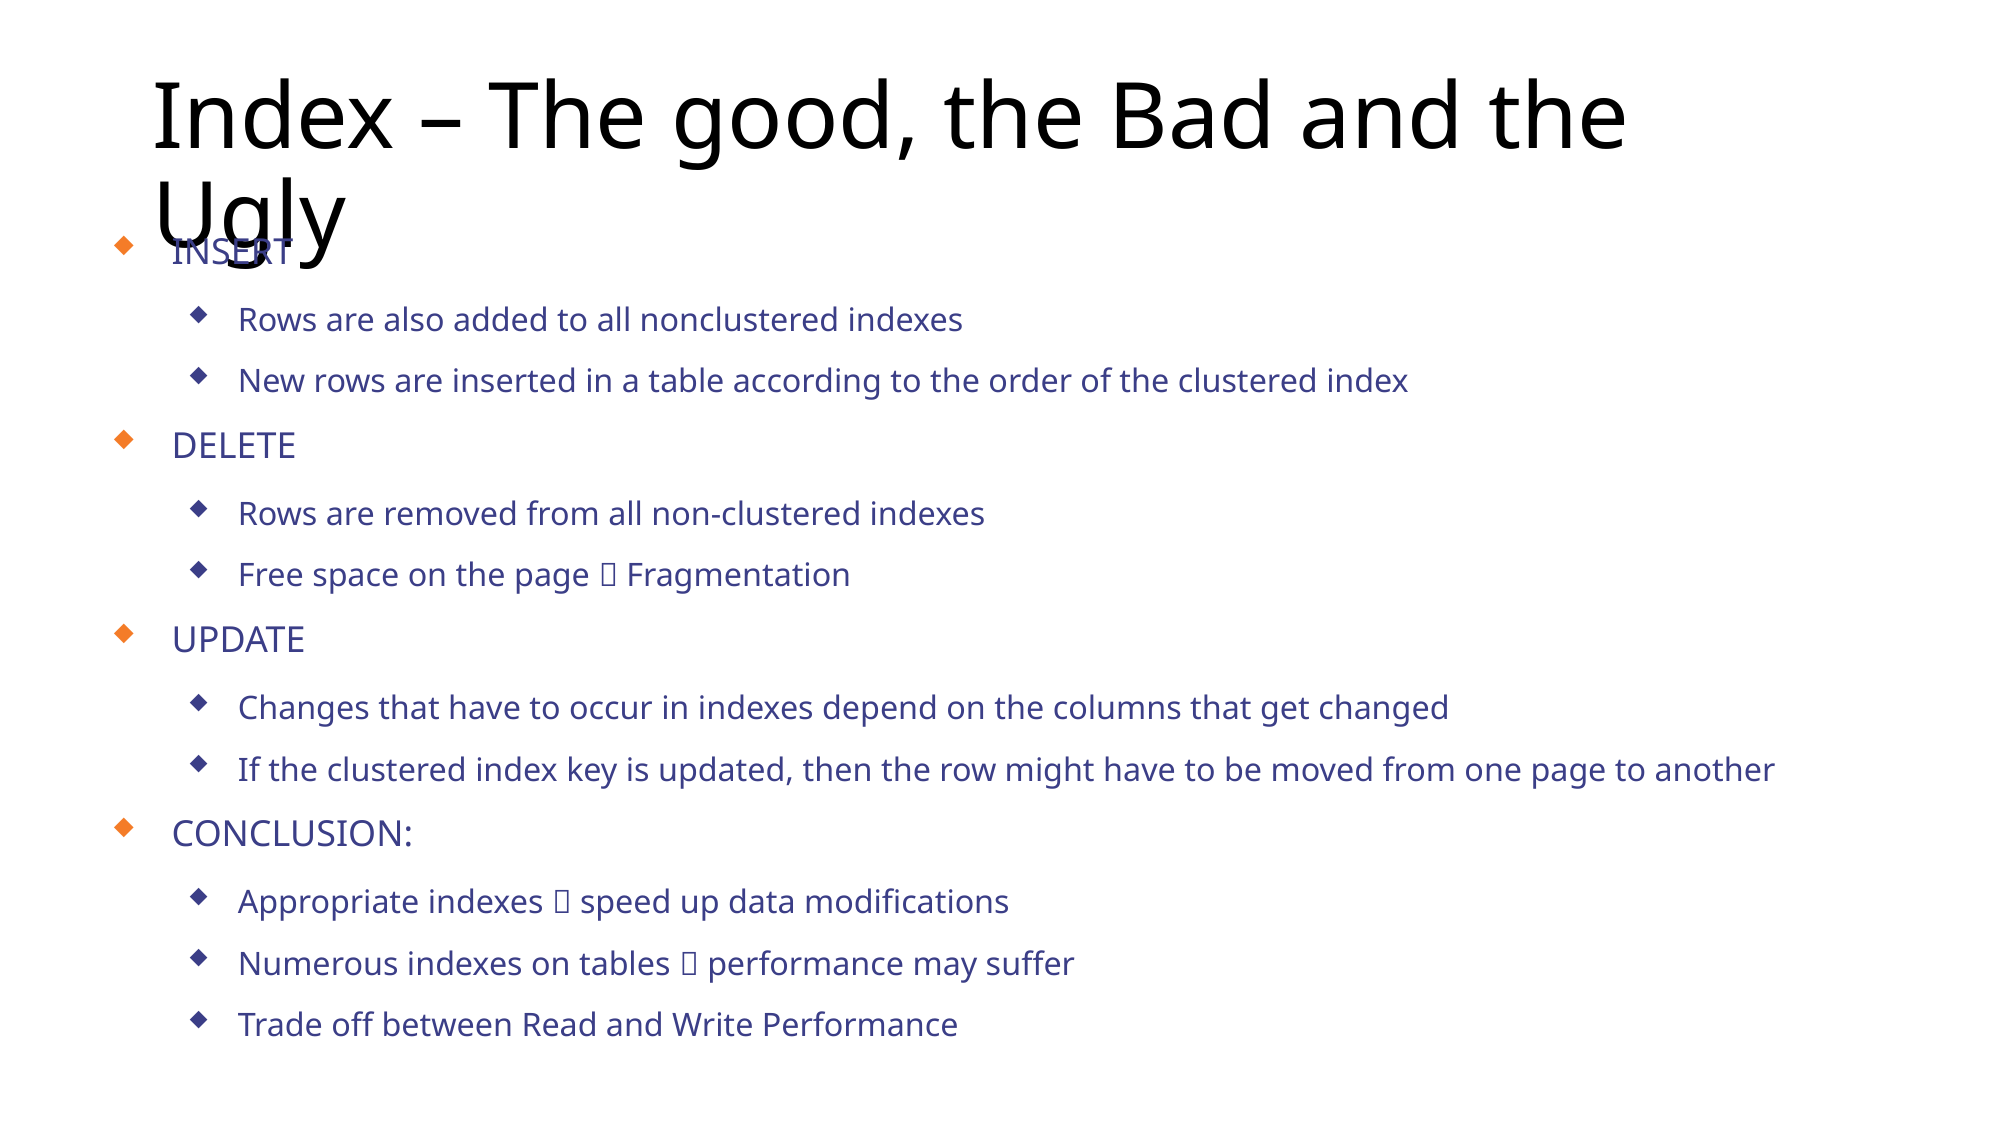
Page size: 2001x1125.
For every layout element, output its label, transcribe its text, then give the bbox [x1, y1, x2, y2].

text_box INSERT Rows are also added to all nonclustered indexes New rows are inserted in a table according to the order of the clustered index DELETE Rows are removed from all non-clustered indexes Free space on the page  Fragmentation UPDATE Changes that have to occur in indexes depend on the columns that get changed If the clustered index key is updated, then the row might have to be moved from one page to another CONCLUSION: Appropriate indexes  speed up data modifications Numerous indexes on tables  performance may suffer Trade off between Read and Write Performance [99, 220, 1900, 1056]
title Index – The good, the Bad and the Ugly [137, 59, 1863, 220]
